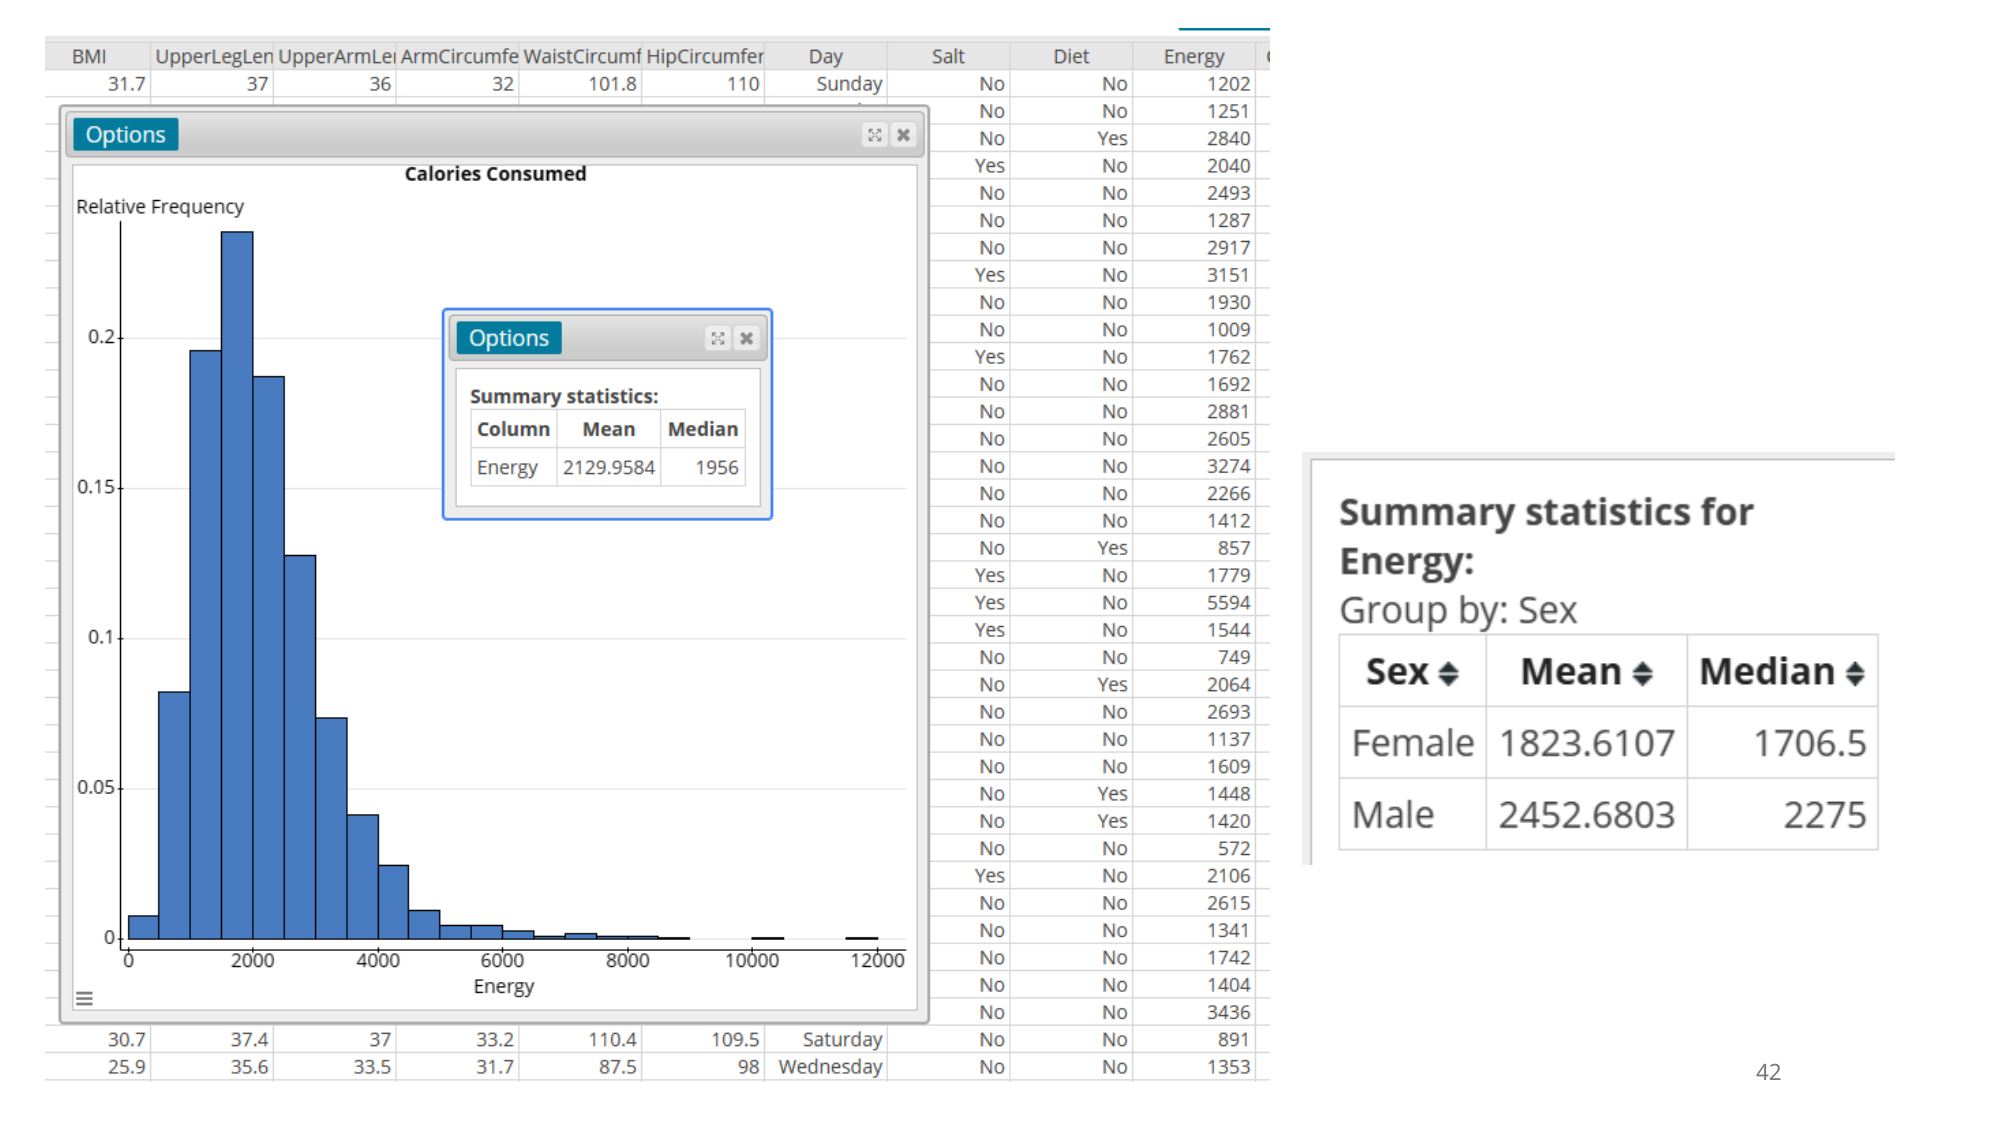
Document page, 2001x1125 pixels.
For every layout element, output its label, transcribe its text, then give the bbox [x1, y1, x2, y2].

slide_number 42 [1412, 1042, 1863, 1103]
picture [44, 28, 1270, 1082]
picture [1302, 452, 1895, 866]
